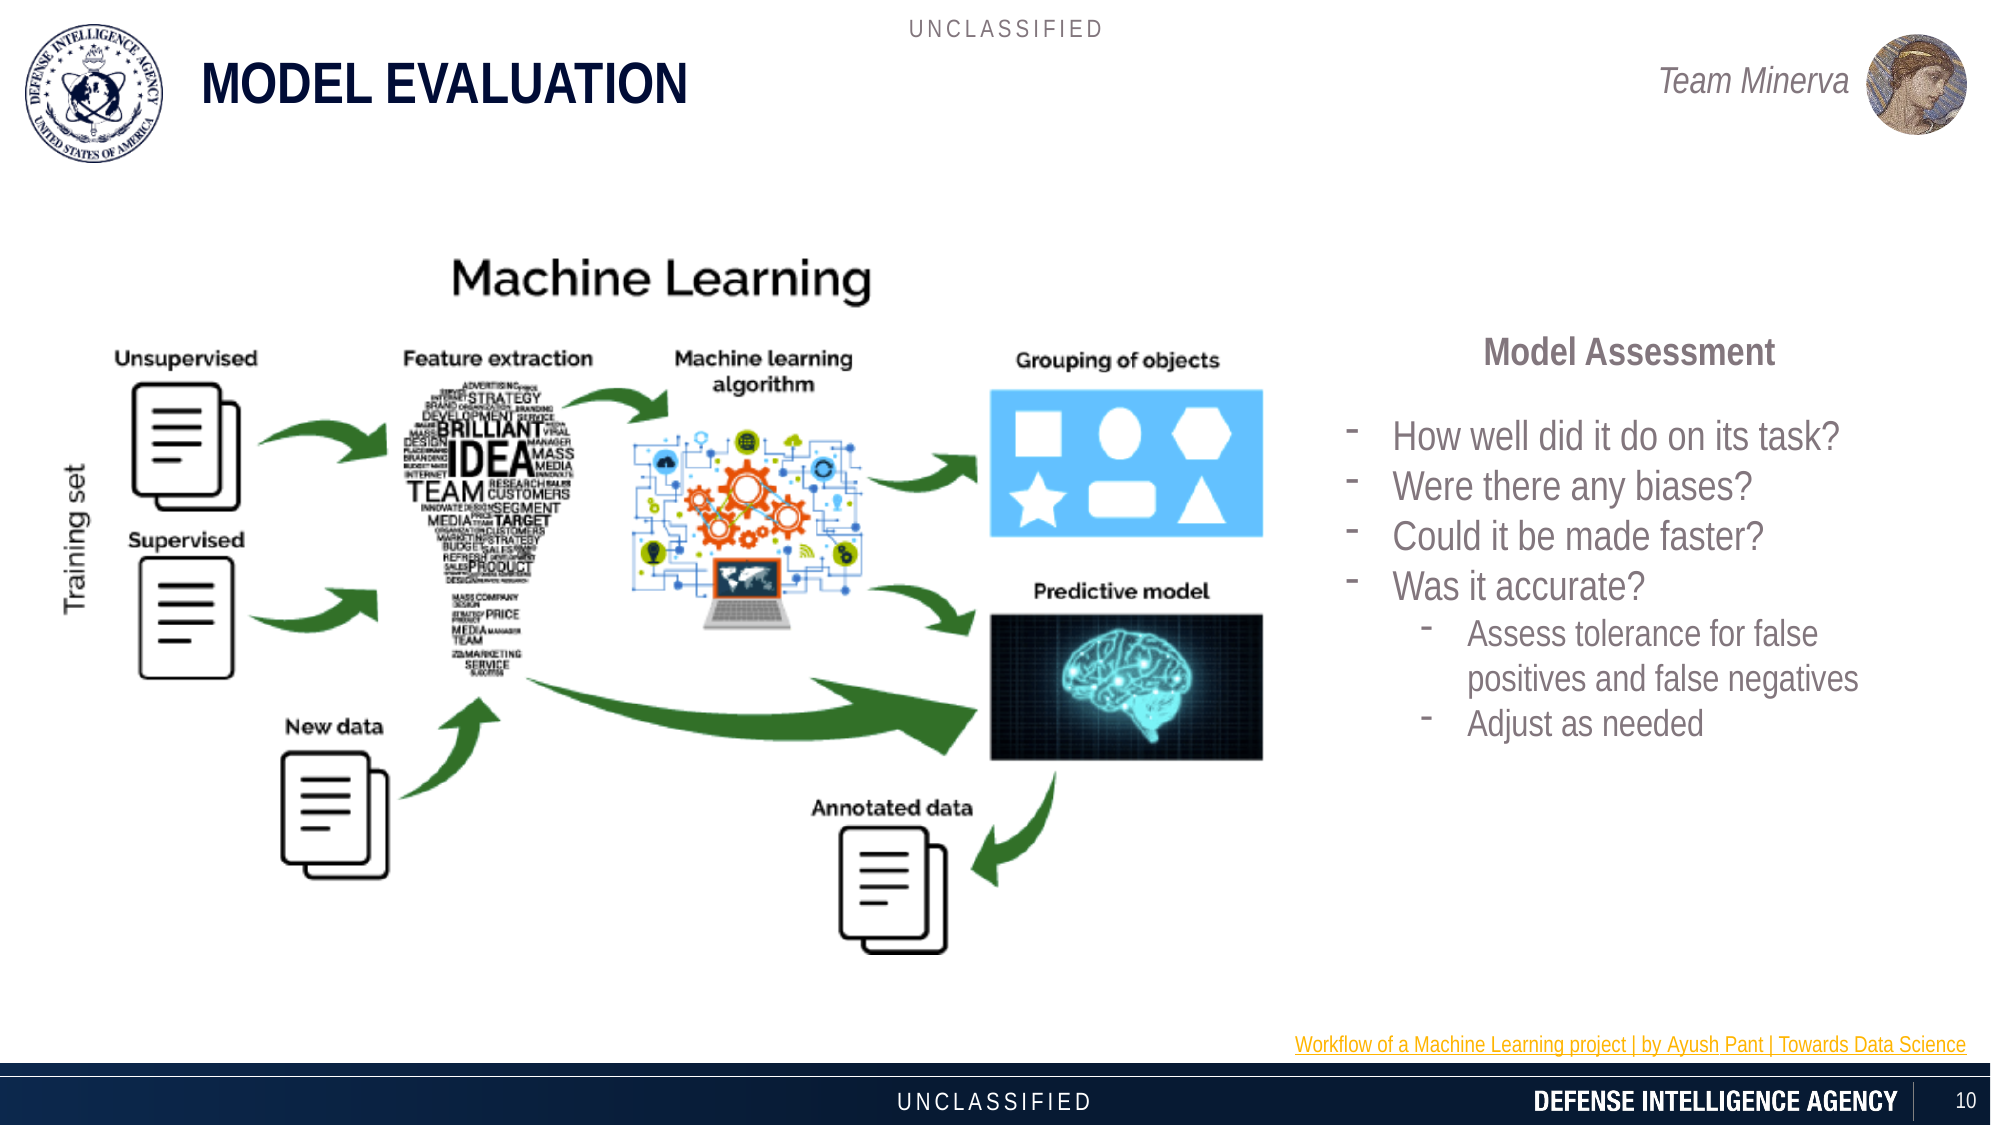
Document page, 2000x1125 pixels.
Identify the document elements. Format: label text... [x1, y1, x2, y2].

text_box Workflow of a Machine Learning project | by Ayush Pant | Towards Data Science [1280, 1022, 2000, 1065]
text_box How well did it do on its task? Were there any biases? Could it be made faster? Was it accurate? Assess tolerance for false positives and false negatives Adjust as needed [1330, 401, 1953, 799]
picture [26, 214, 1317, 1001]
picture [1866, 34, 1967, 135]
text_box MODEL EVALUATION [186, 45, 1851, 116]
picture [1531, 1084, 1900, 1115]
picture [25, 24, 163, 163]
text_box Model Assessment [1468, 318, 1791, 381]
